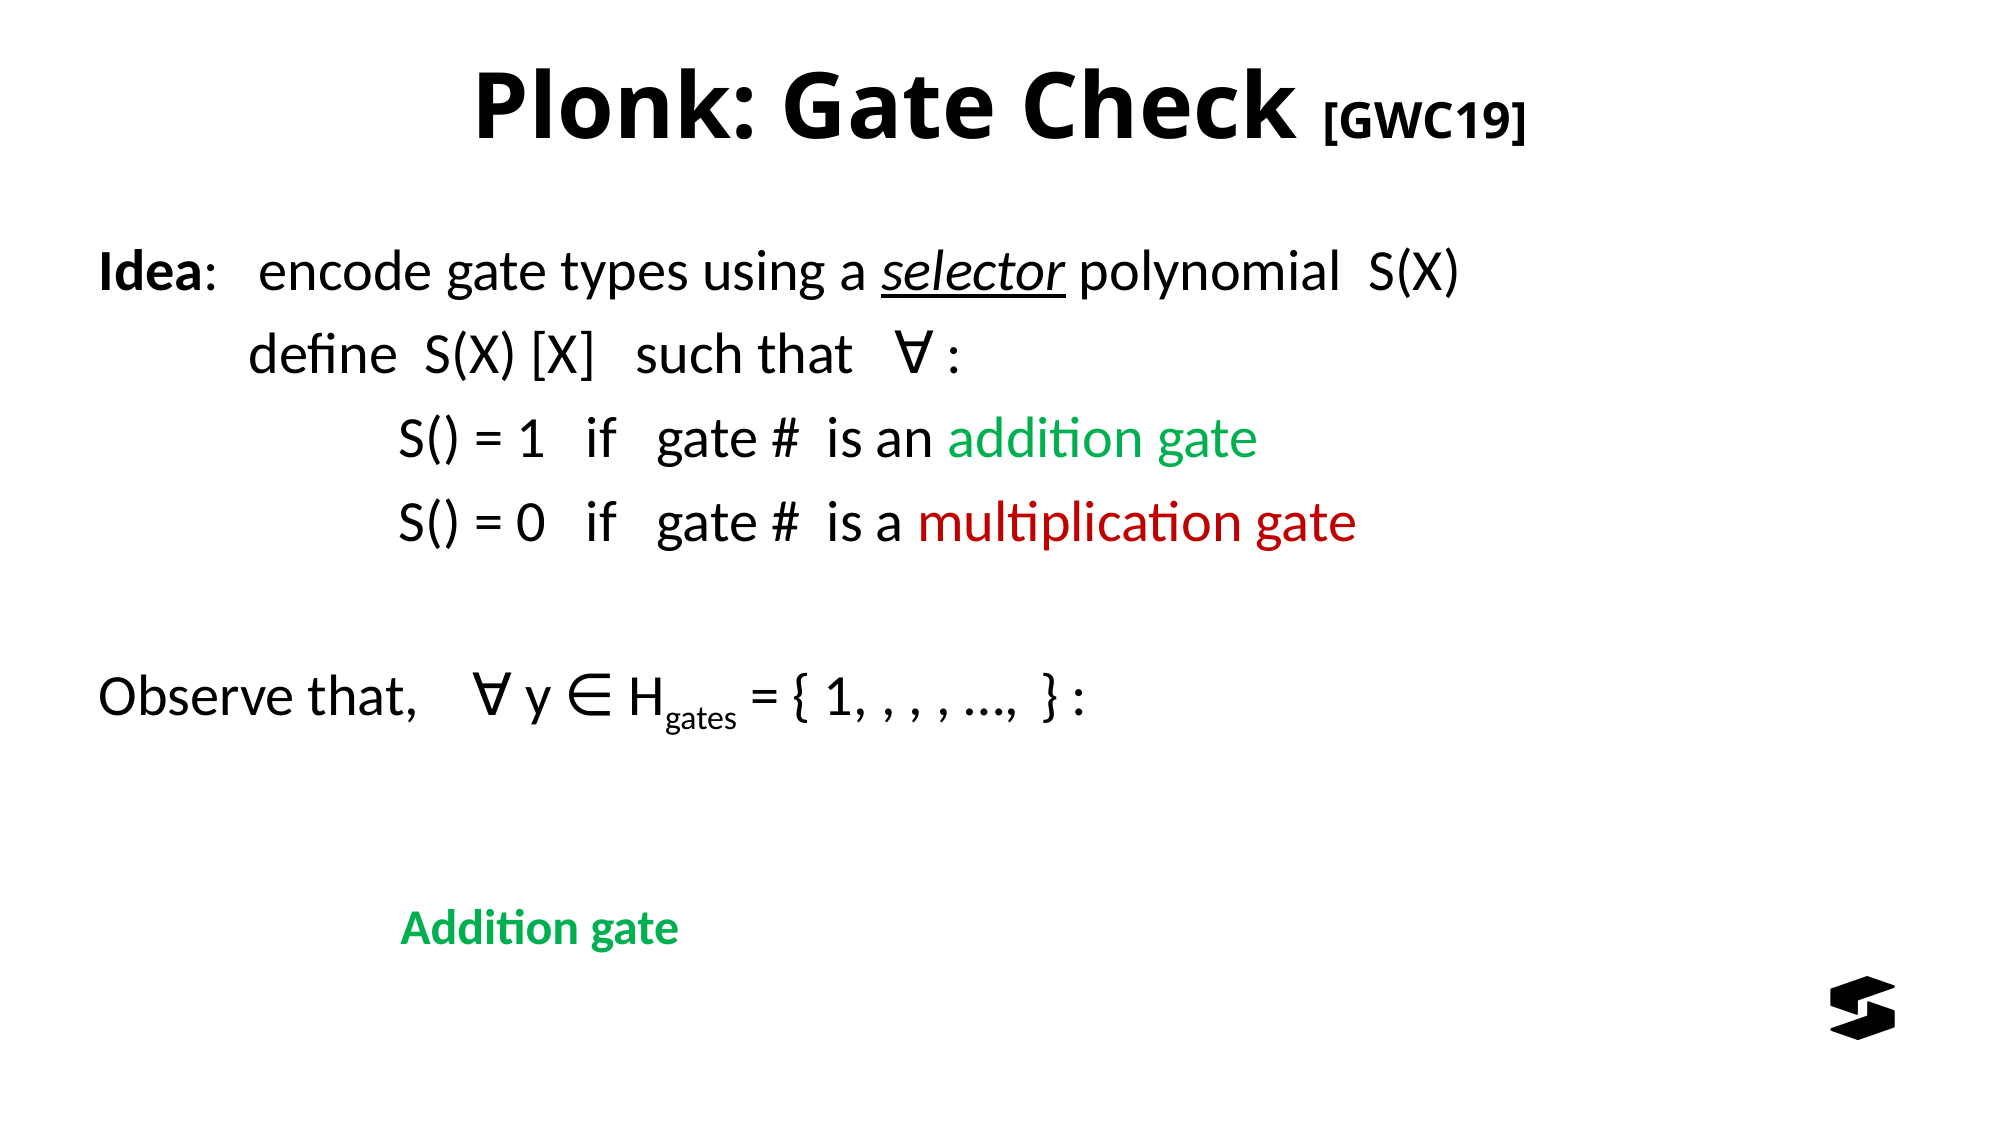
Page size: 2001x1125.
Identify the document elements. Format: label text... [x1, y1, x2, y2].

title Plonk: Gate Check [GWC19] [0, 0, 2000, 218]
text_box Addition gate [385, 886, 695, 962]
picture [1805, 951, 1920, 1065]
